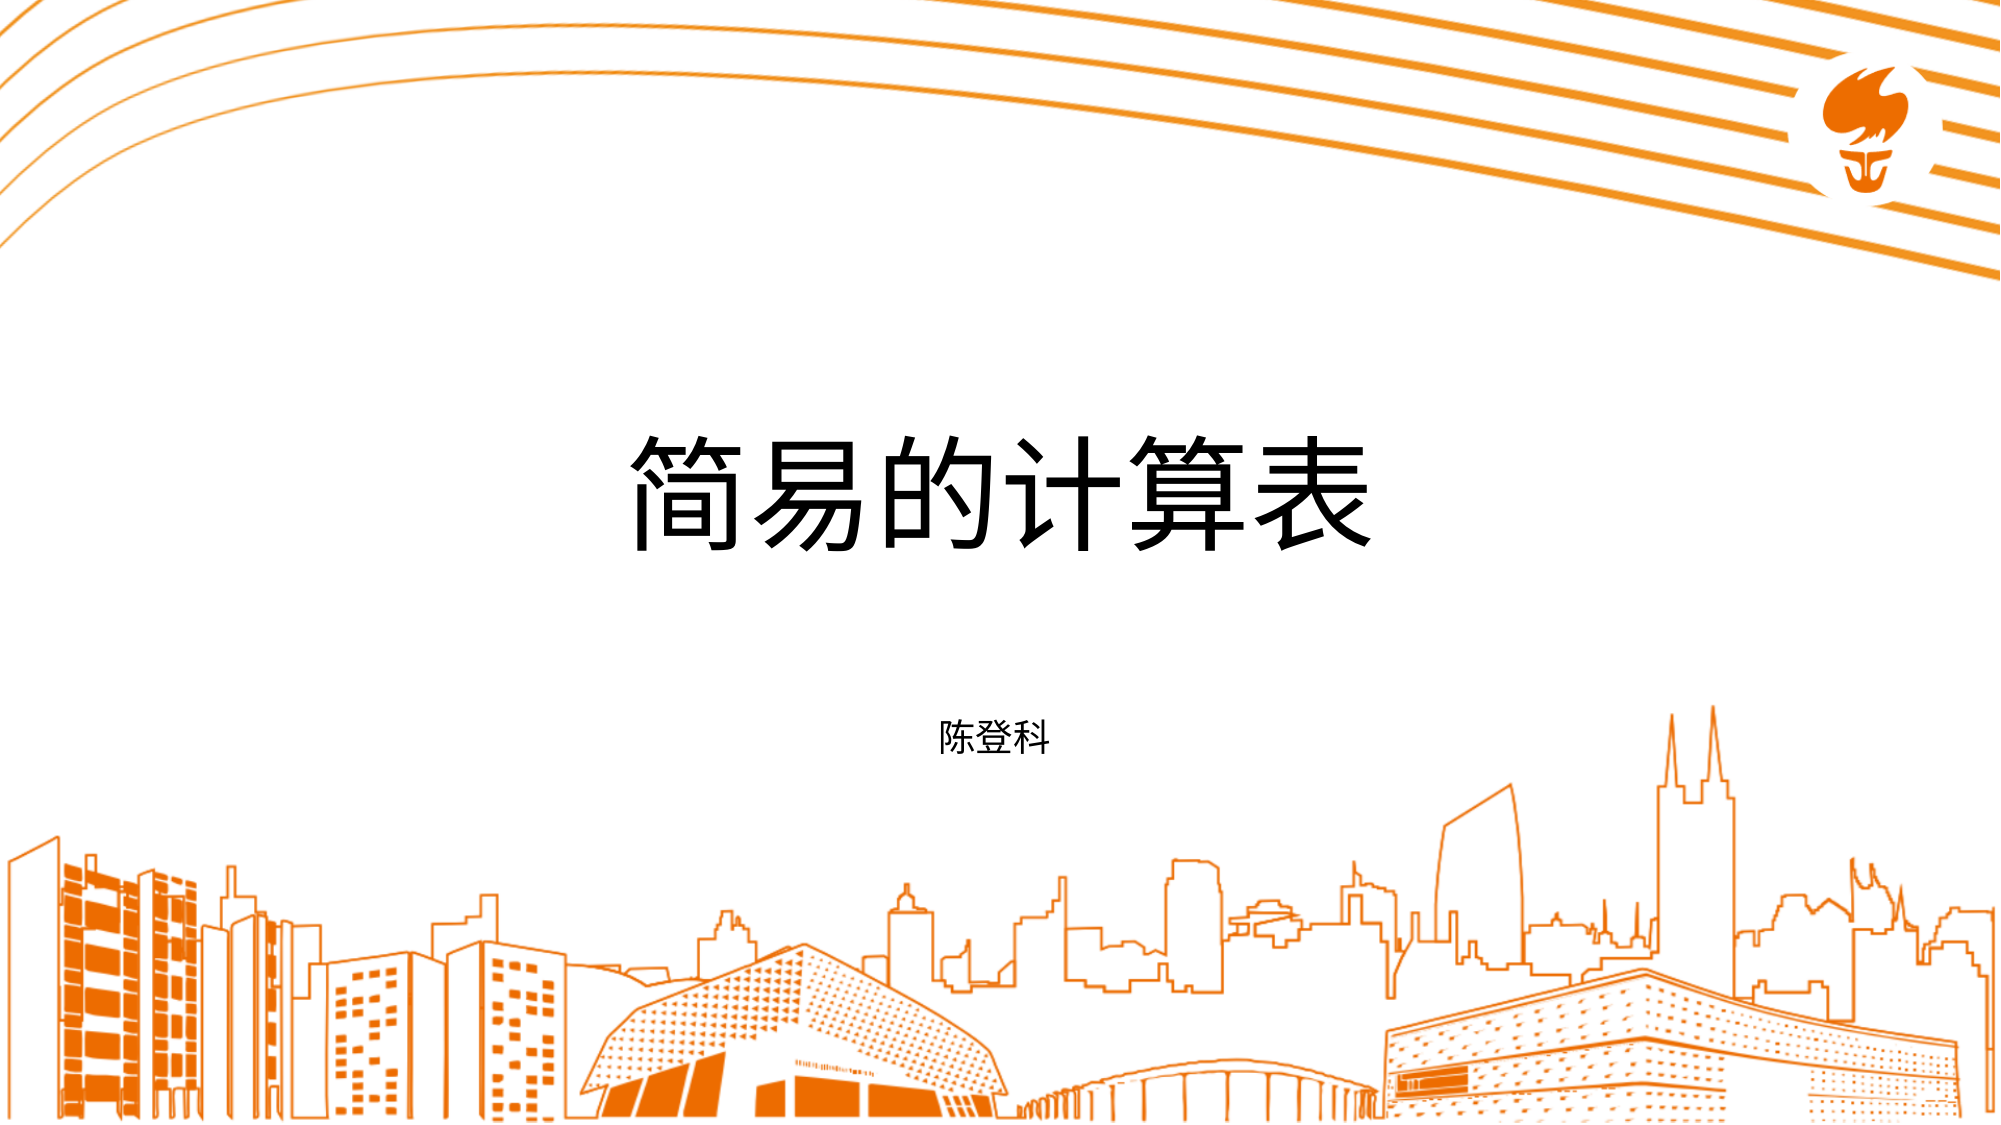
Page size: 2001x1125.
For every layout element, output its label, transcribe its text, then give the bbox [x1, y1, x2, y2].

text_box 陈登科 [923, 706, 1219, 766]
title 简易的计算表 [249, 184, 1750, 576]
picture [0, 0, 2000, 1125]
